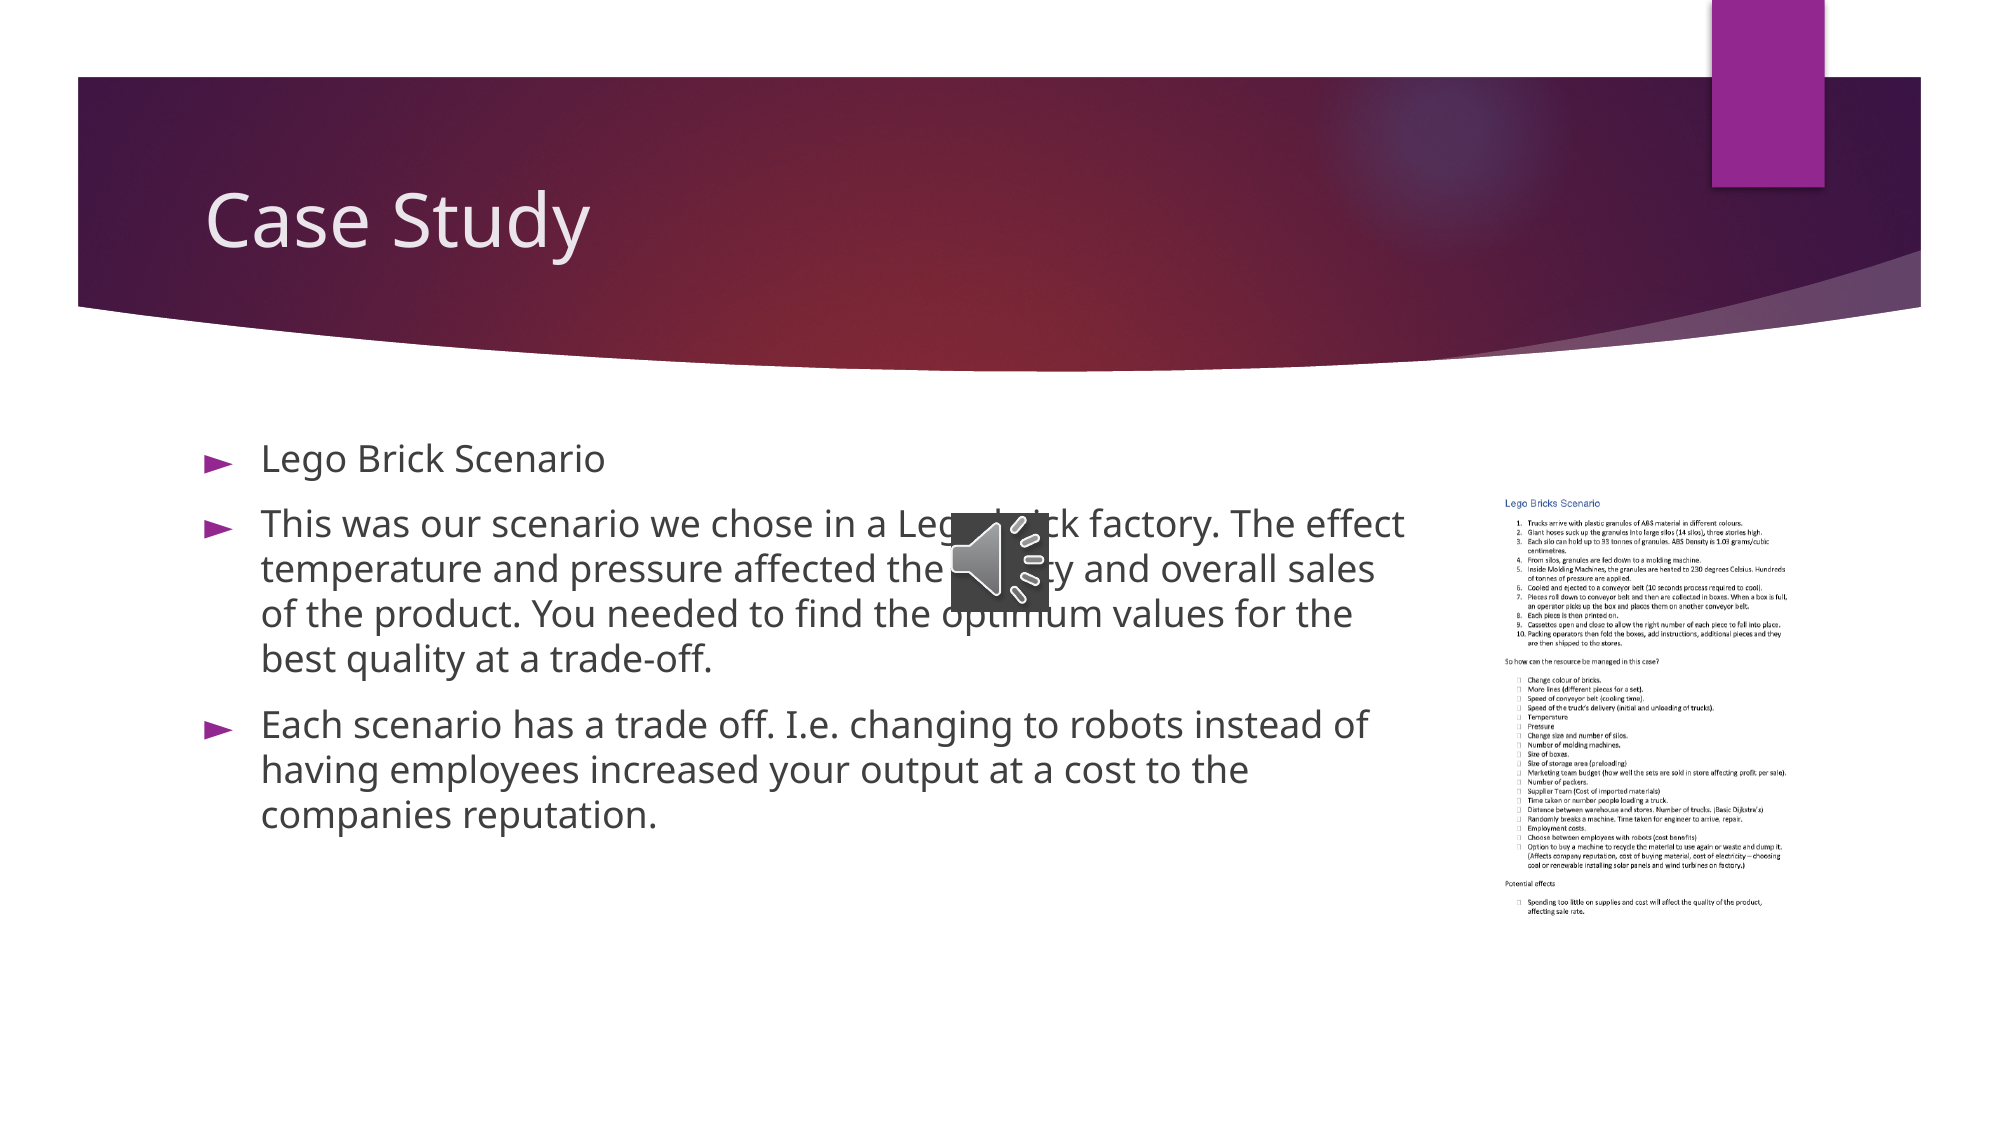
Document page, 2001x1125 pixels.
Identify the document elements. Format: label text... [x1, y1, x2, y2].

list Lego Brick Scenario This was our scenario we chose in a Lego brick factory. The effect temperature and pressure affected the quality and overall sales of the product. You needed to find the optimum values for the best quality at a trade-off. Each scenario has a trade off. I.e. changing to robots instead of having employees increased your output at a cost to the companies reputation. [189, 427, 1429, 988]
picture [949, 512, 1051, 613]
picture [79, 78, 1920, 371]
picture [1478, 463, 1811, 952]
title Case Study [189, 159, 1627, 276]
